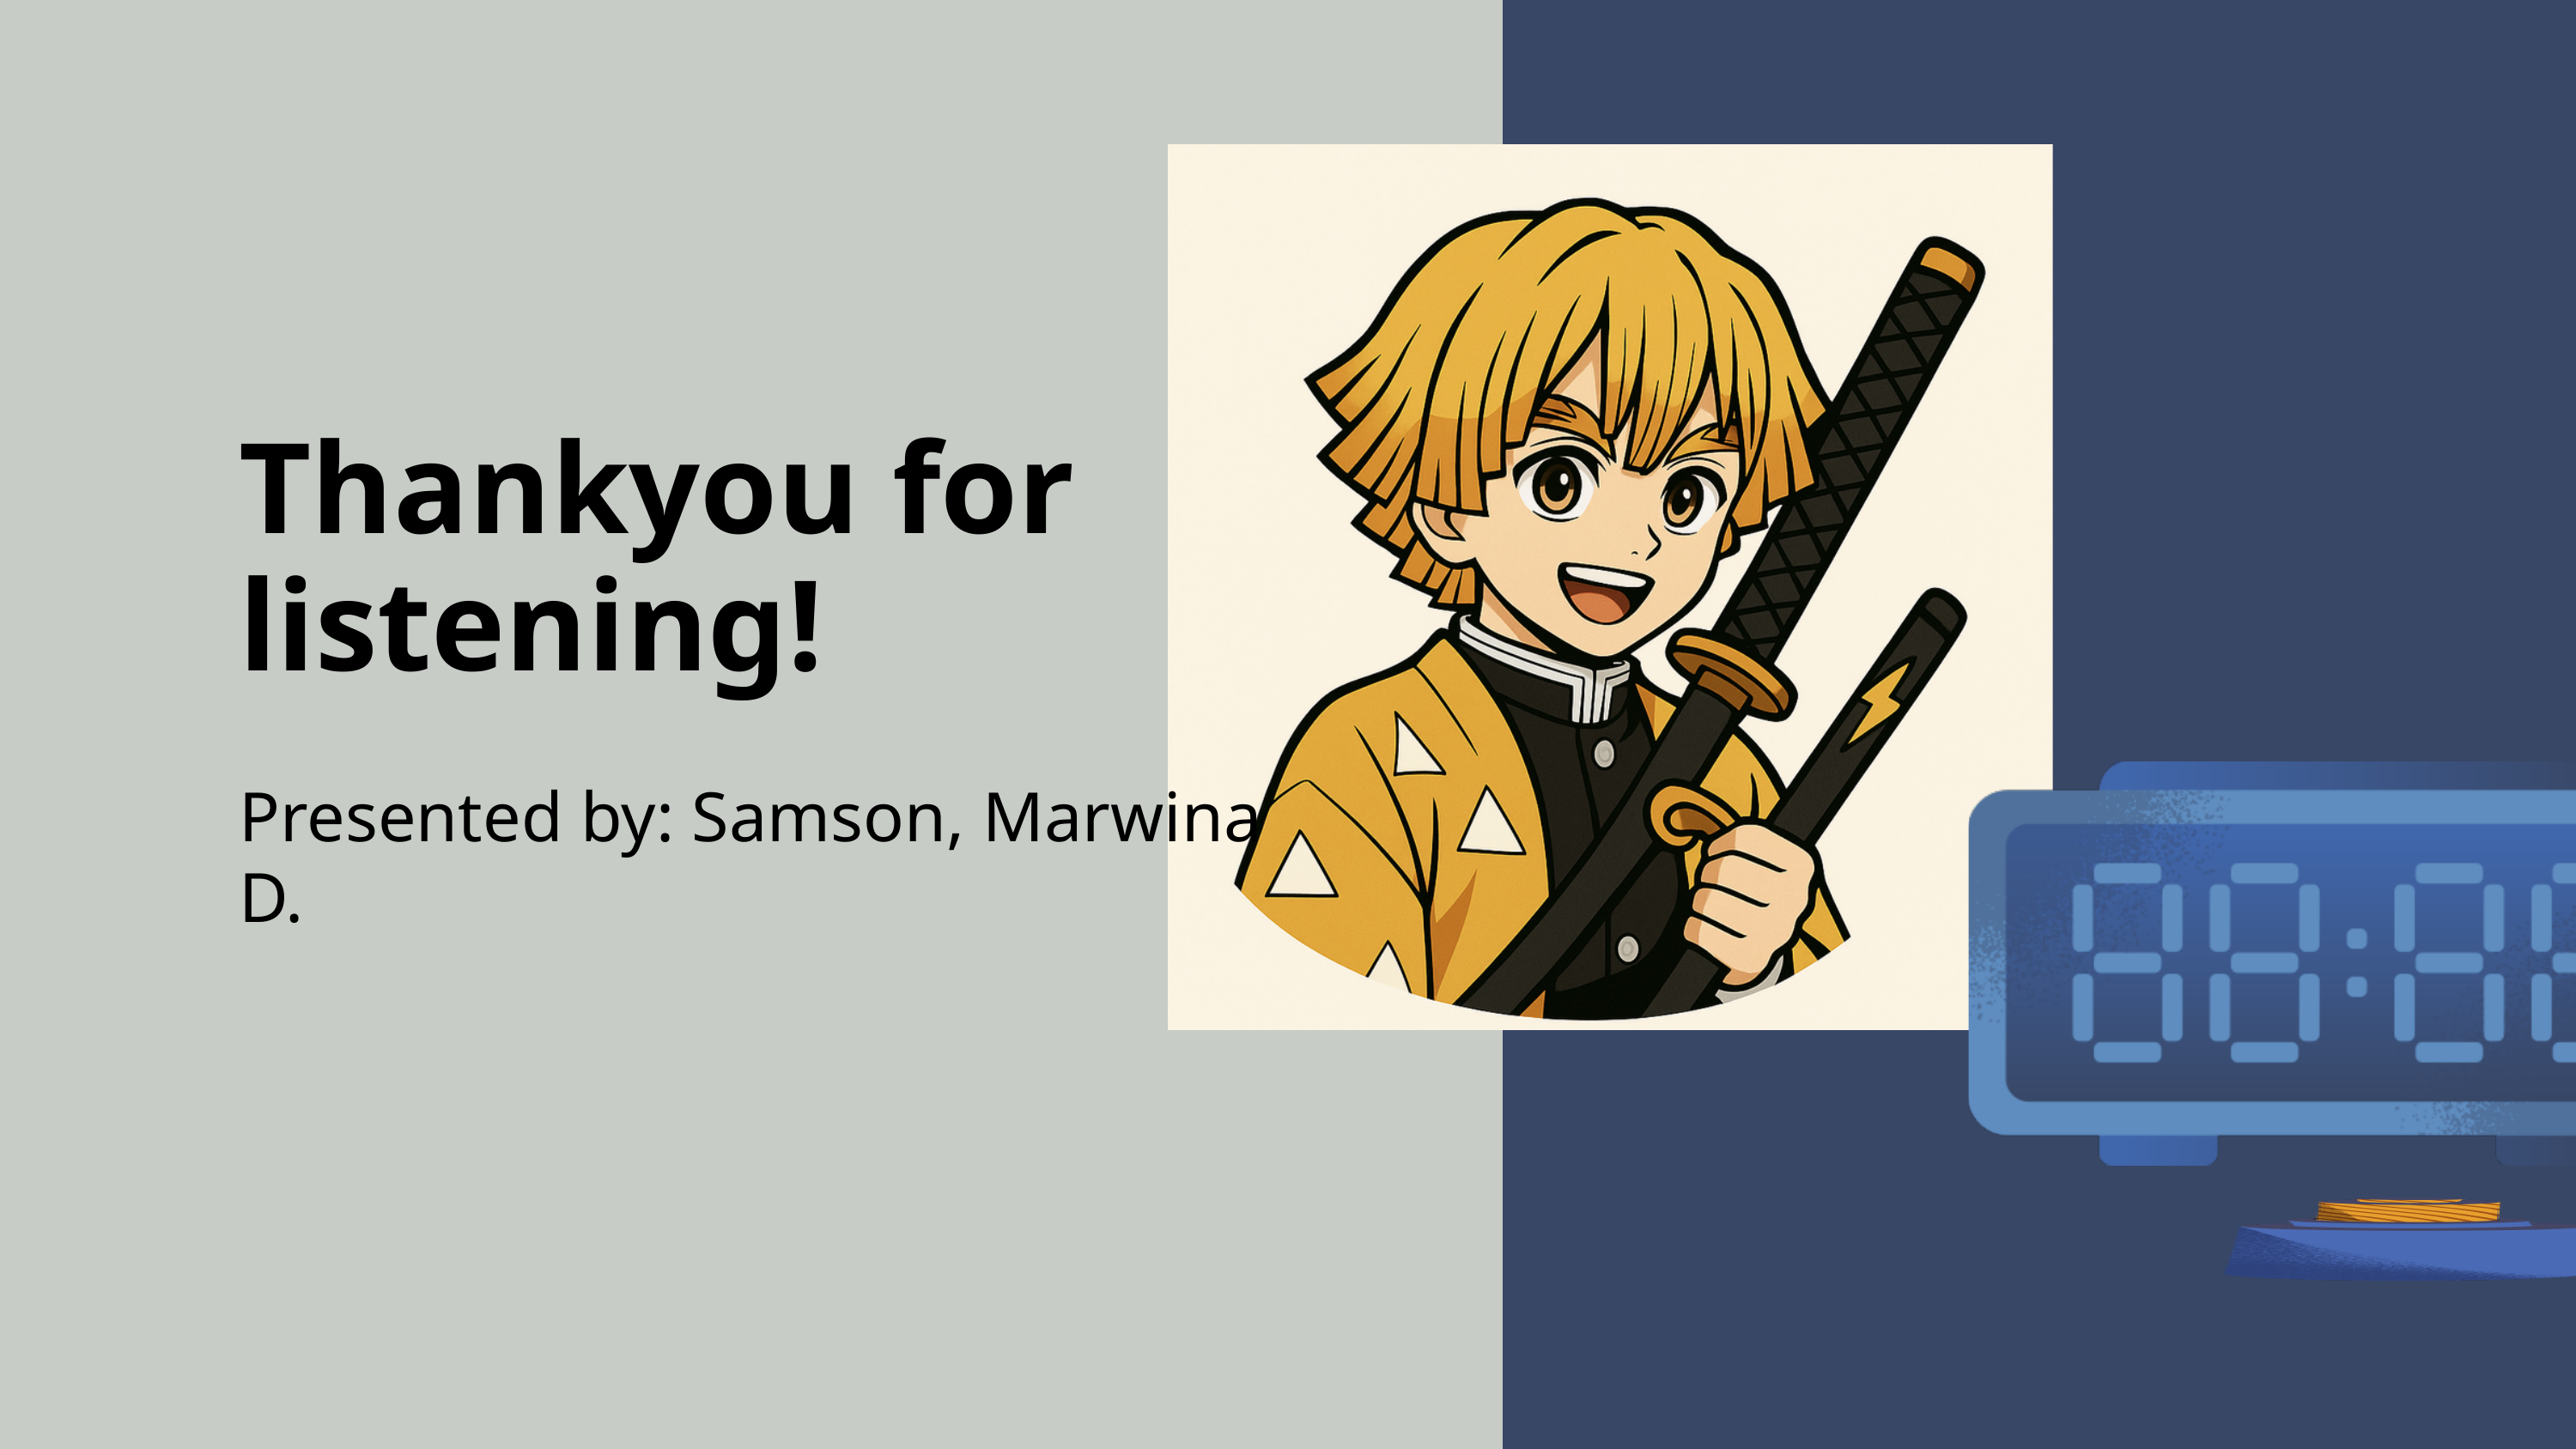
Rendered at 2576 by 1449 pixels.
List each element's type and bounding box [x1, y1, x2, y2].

text_box [1502, 0, 2576, 1449]
text_box [1168, 144, 1497, 1030]
text_box [239, 433, 1270, 1016]
